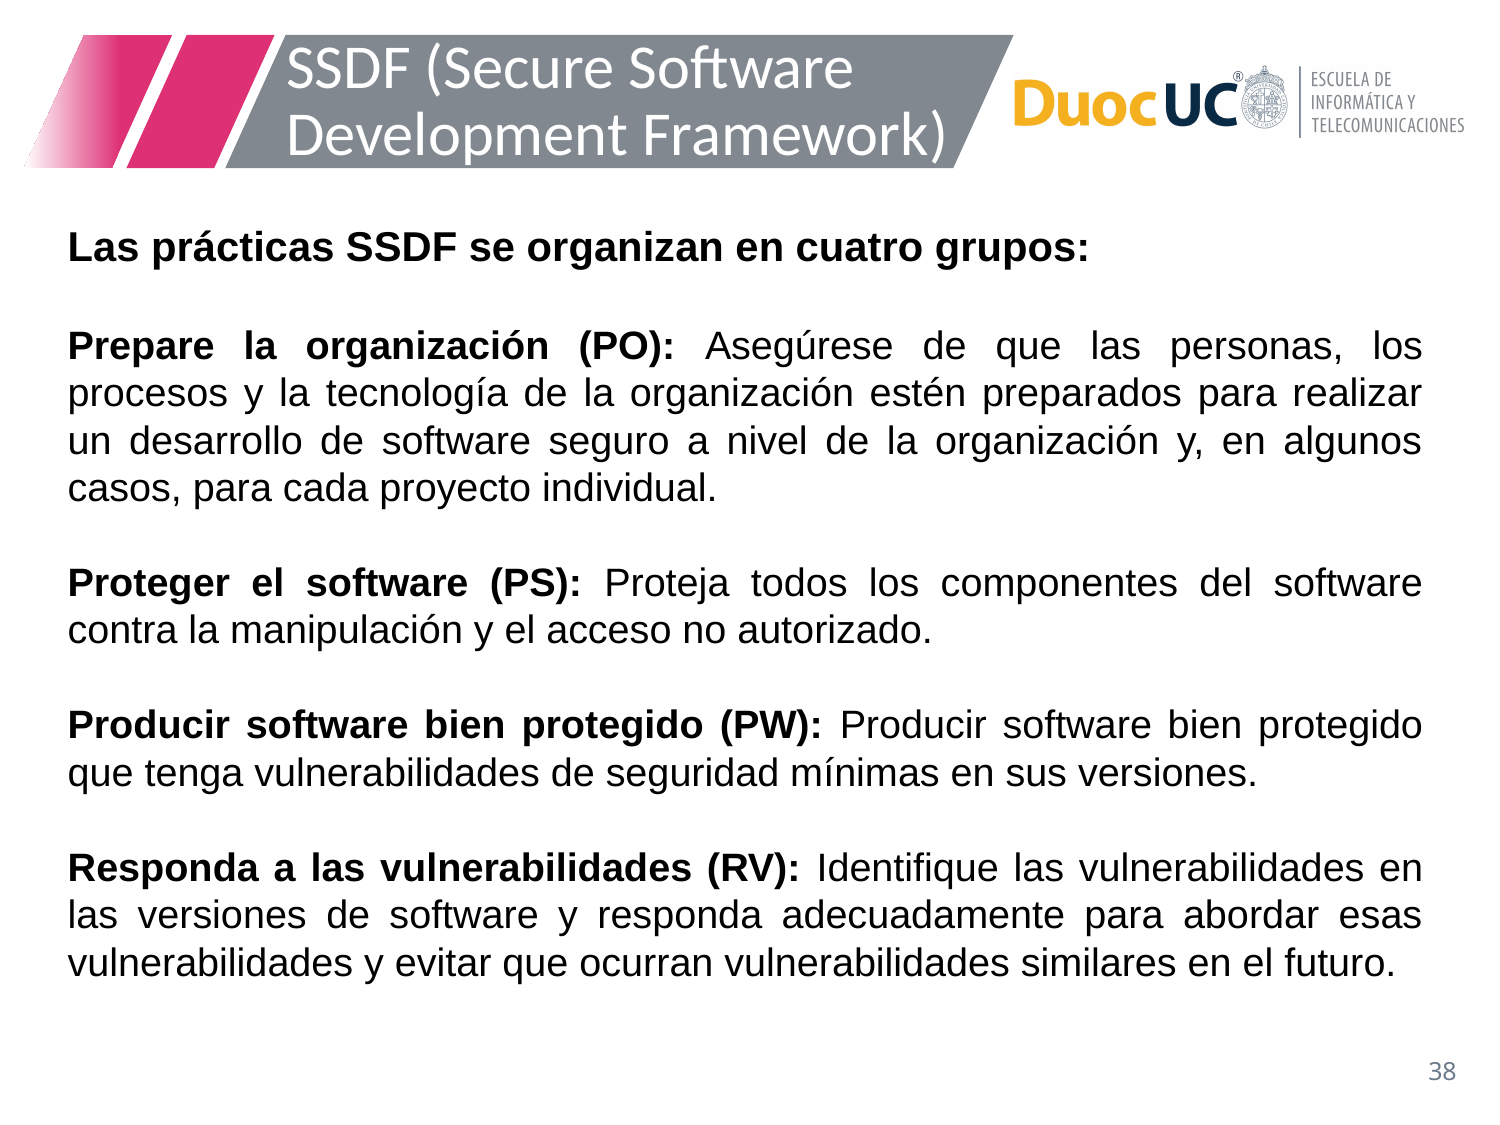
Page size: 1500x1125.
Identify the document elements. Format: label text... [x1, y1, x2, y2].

picture [1056, 63, 1465, 140]
text_box Las prácticas SSDF se organizan en cuatro grupos: Prepare la organización (PO): Asegúrese de que las personas, los procesos y la tecnología de la organización estén preparados para realizar un desarrollo de software seguro a nivel de la organización y, en algunos casos, para cada proyecto individual. Proteger el software (PS): Proteja todos los componentes del software contra la manipulación y el acceso no autorizado. Producir software bien protegido (PW): Producir software bien protegido que tenga vulnerabilidades de seguridad mínimas en sus versiones. Responda a las vulnerabilidades (RV): Identifique las vulnerabilidades en las versiones de software y responda adecuadamente para abordar esas vulnerabilidades y evitar que ocurran vulnerabilidades similares en el futuro. [53, 212, 1439, 992]
title SSDF (Secure Software Development Framework) [271, 34, 1056, 169]
